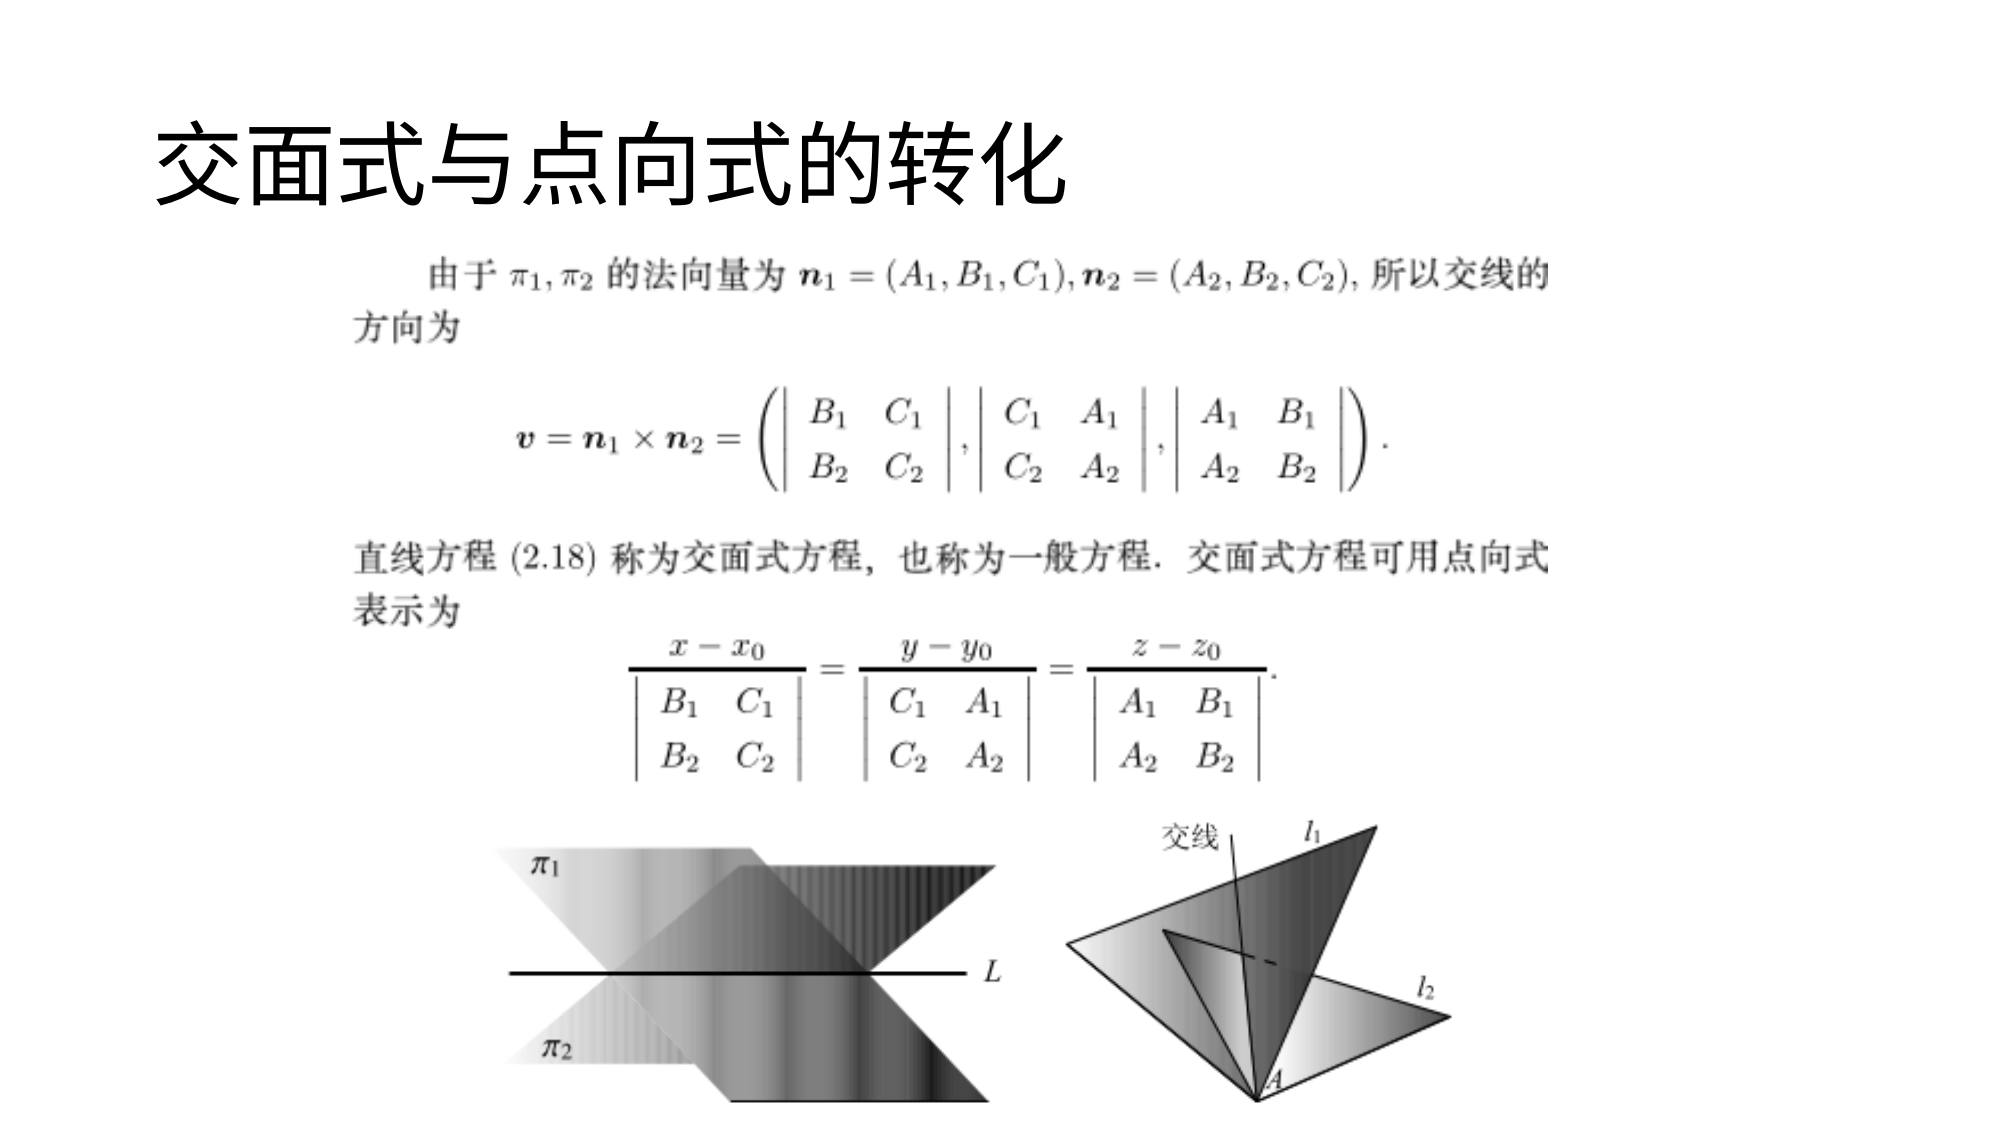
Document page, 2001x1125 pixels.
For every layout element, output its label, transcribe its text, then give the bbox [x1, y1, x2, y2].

picture [351, 225, 1548, 791]
title 交面式与点向式的转化 [137, 59, 1863, 278]
picture [422, 797, 1478, 1125]
